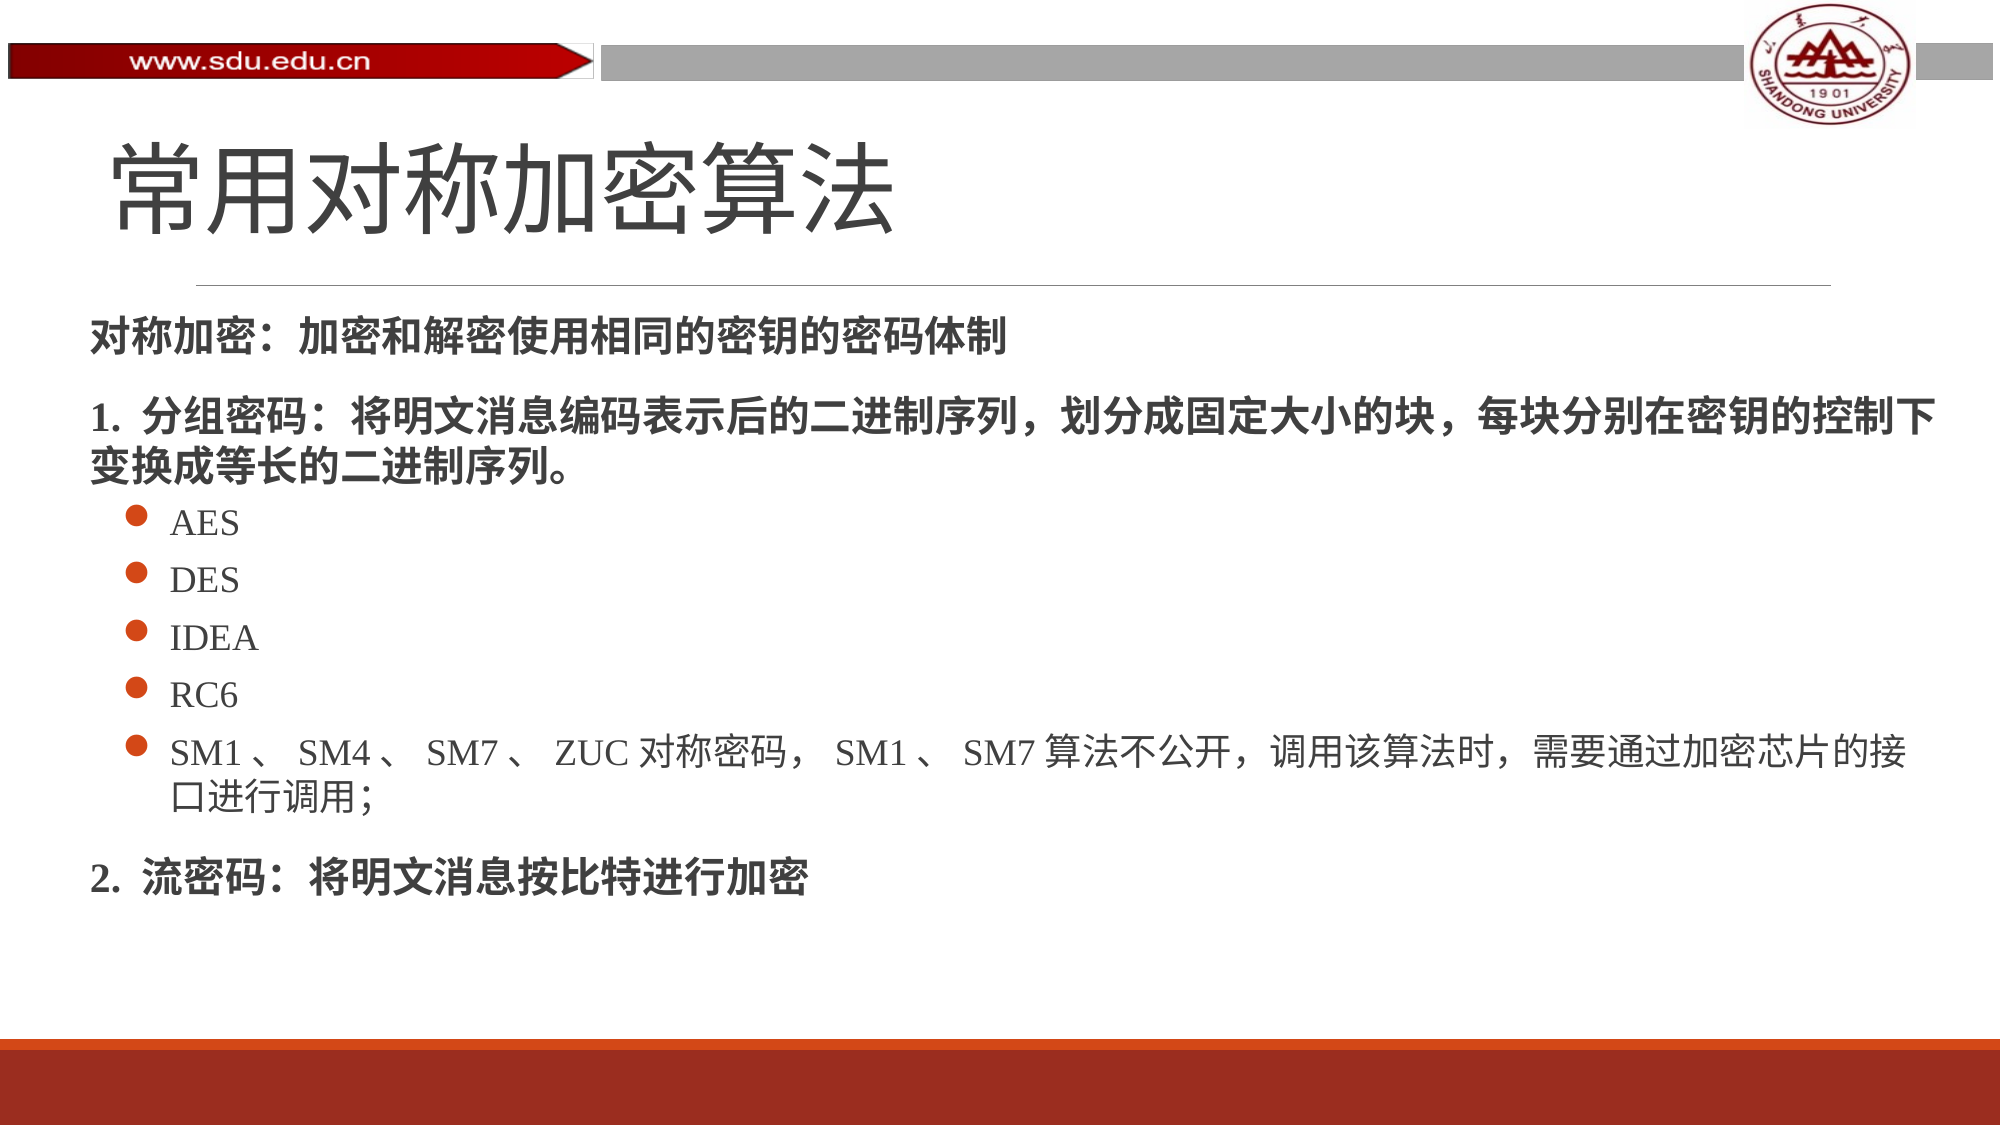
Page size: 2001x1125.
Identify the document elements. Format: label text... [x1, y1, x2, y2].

list 对称加密：加密和解密使用相同的密钥的密码体制 1. 分组密码：将明文消息编码表示后的二进制序列，划分成固定大小的块，每块分别在密钥的控制下变换成等长的二进制序列。 AES DES IDEA RC6 SM1、SM4、SM7、ZUC对称密码，SM1、SM7算法不公开，调用该算法时，需要通过加密芯片的接口进行调用； 2. 流密码：将明文消息按比特进行加密 [89, 302, 1944, 963]
title 常用对称加密算法 [90, 102, 1945, 255]
picture [8, 0, 1993, 102]
